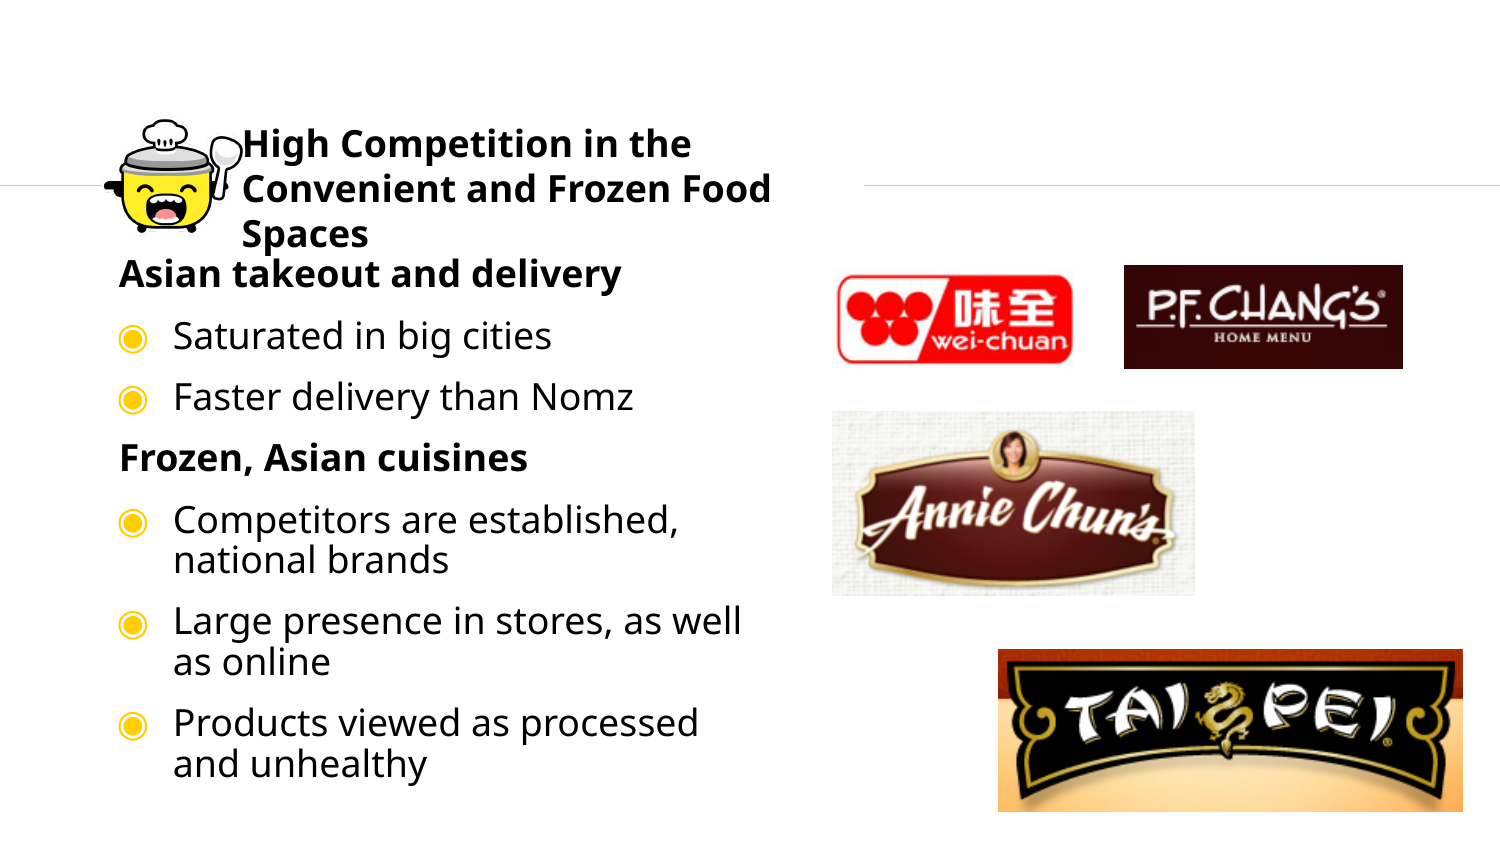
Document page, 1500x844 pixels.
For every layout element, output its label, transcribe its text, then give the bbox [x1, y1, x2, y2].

picture [101, 115, 246, 243]
list Asian takeout and delivery Saturated in big cities Faster delivery than Nomz Frozen, Asian cuisines Competitors are established, national brands Large presence in stores, as well as online Products viewed as processed and unhealthy [82, 240, 789, 771]
picture [998, 648, 1463, 812]
title High Competition in the Convenient and Frozen Food Spaces [249, 151, 919, 223]
picture [831, 264, 1081, 370]
picture [1124, 265, 1403, 369]
picture [831, 411, 1195, 596]
